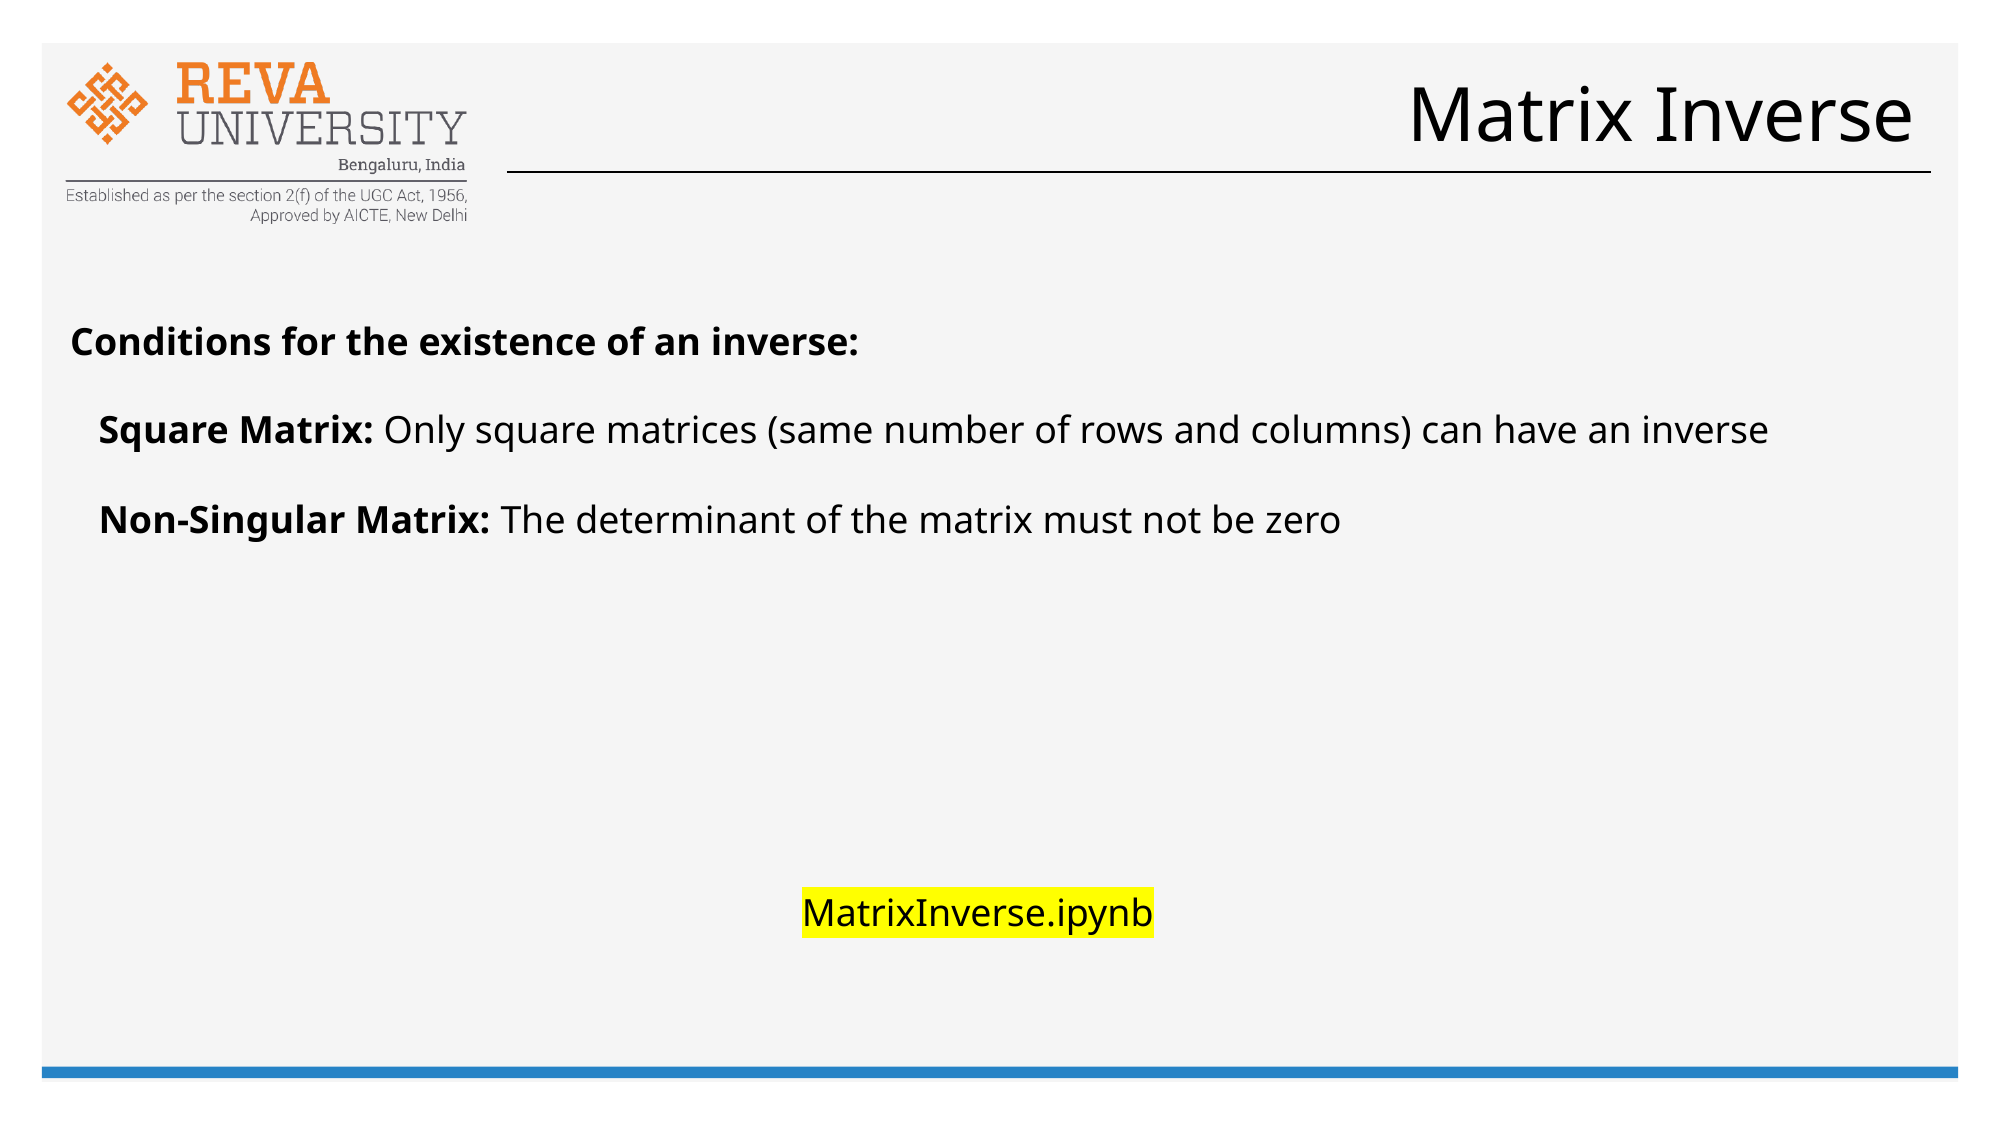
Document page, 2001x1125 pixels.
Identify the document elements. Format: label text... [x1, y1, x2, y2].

title Matrix Inverse [555, 62, 1931, 173]
text_box MatrixInverse.ipynb [787, 881, 1183, 942]
text_box Conditions for the existence of an inverse: [55, 310, 1056, 371]
picture [65, 62, 467, 224]
text_box Square Matrix: Only square matrices (same number of rows and columns) can have an inverse Non-Singular Matrix: The determinant of the matrix must not be zero [83, 398, 1840, 549]
